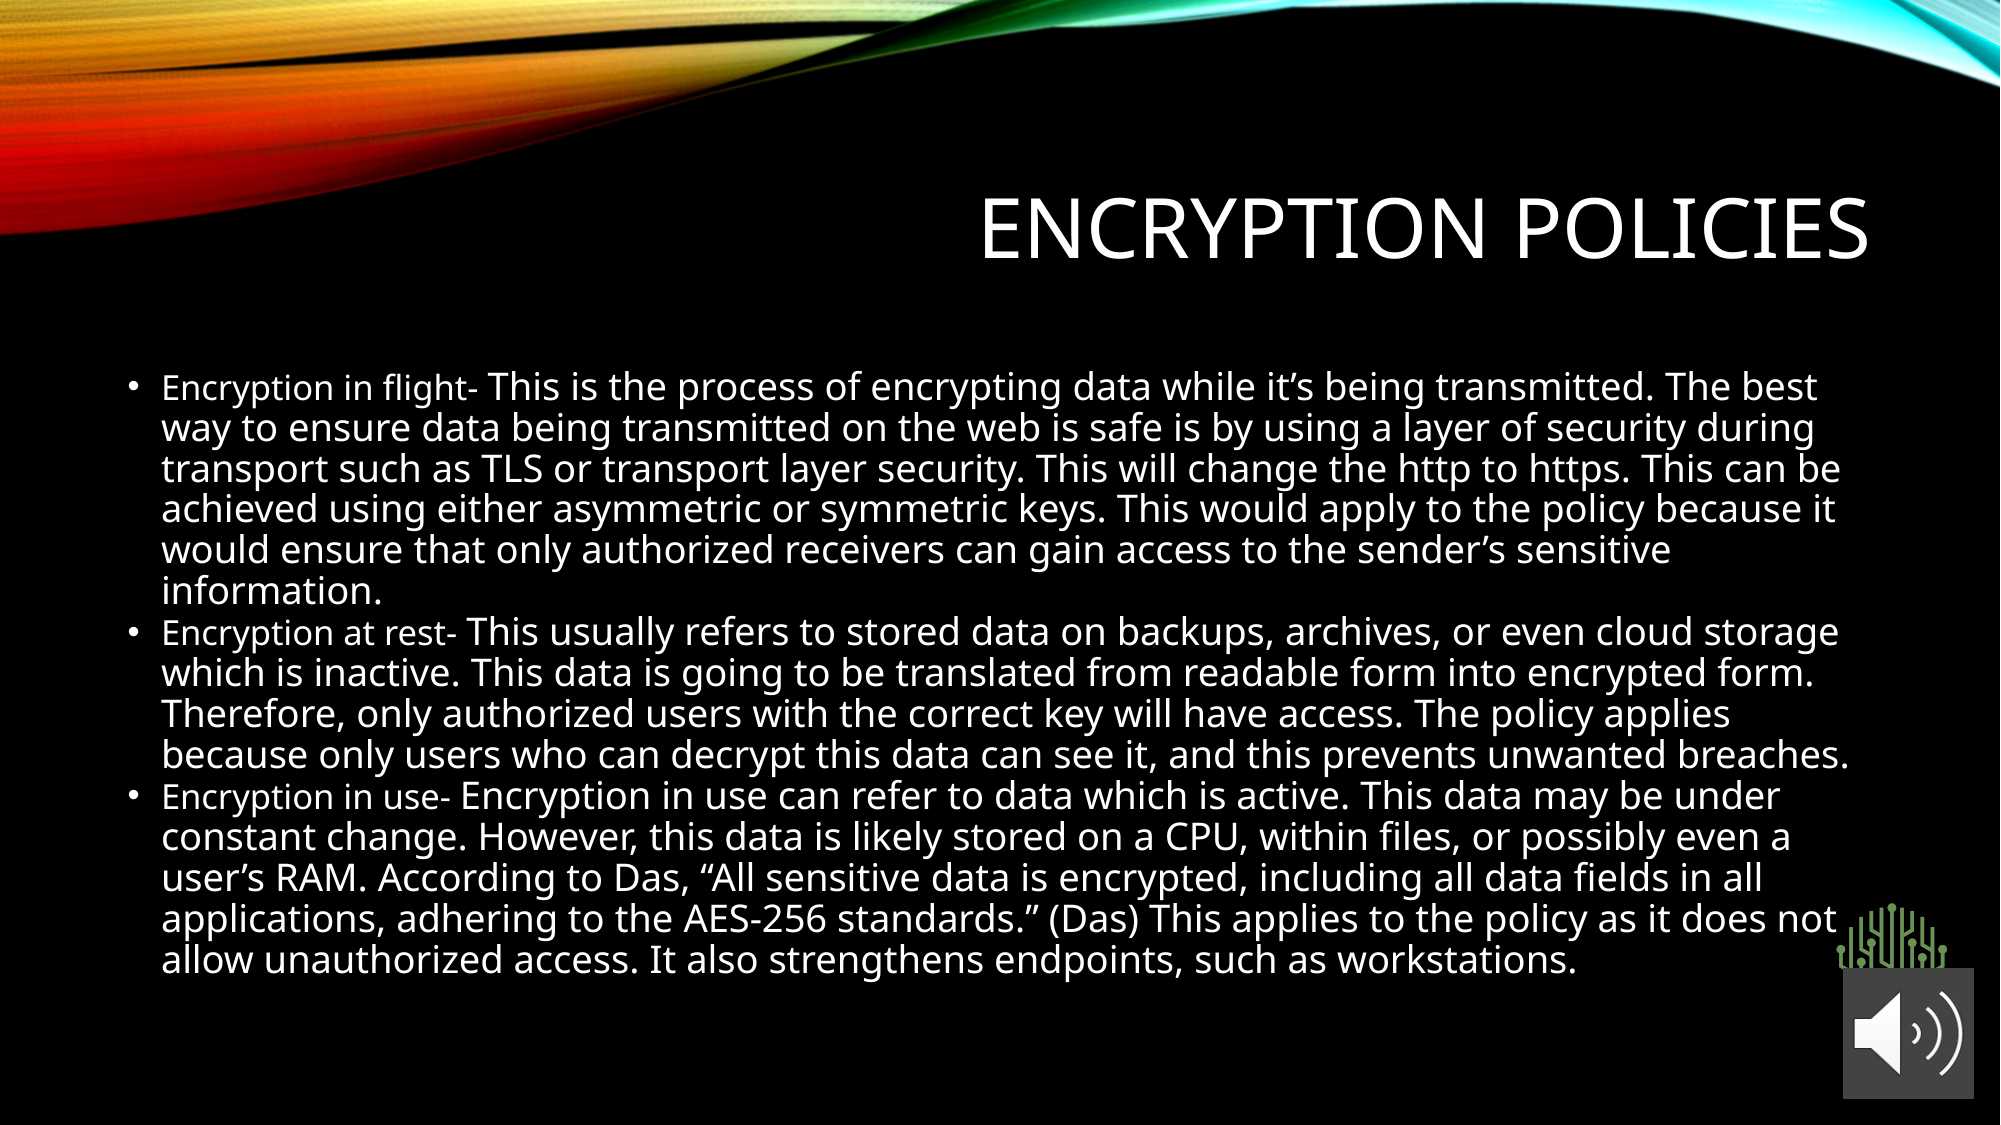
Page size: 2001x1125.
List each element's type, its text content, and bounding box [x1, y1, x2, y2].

picture [1817, 892, 1976, 1101]
title ENCRYPTION POLICIES [474, 125, 1888, 338]
picture [0, 0, 2000, 237]
list Encryption in flight- This is the process of encrypting data while it’s being transmitted. The best way to ensure data being transmitted on the web is safe is by using a layer of security during transport such as TLS or transport layer security. This will change the http to https. This can be achieved using either asymmetric or symmetric keys. This would apply to the policy because it would ensure that only authorized receivers can gain access to the sender’s sensitive information. Encryption at rest- This usually refers to stored data on backups, archives, or even cloud storage which is inactive. This data is going to be translated from readable form into encrypted form. Therefore, only authorized users with the correct key will have access. The policy applies because only users who can decrypt this data can see it, and this prevents unwanted breaches. Encryption in use- Encryption in use can refer to data which is active. This data may be under constant change. However, this data is likely stored on a CPU, within files, or possibly even a user’s RAM. According to Das, “All sensitive data is encrypted, including all data fields in all applications, adhering to the AES-256 standards.” (Das) This applies to the policy as it does not allow unauthorized access. It also strengthens endpoints, such as workstations. [112, 360, 1888, 1021]
